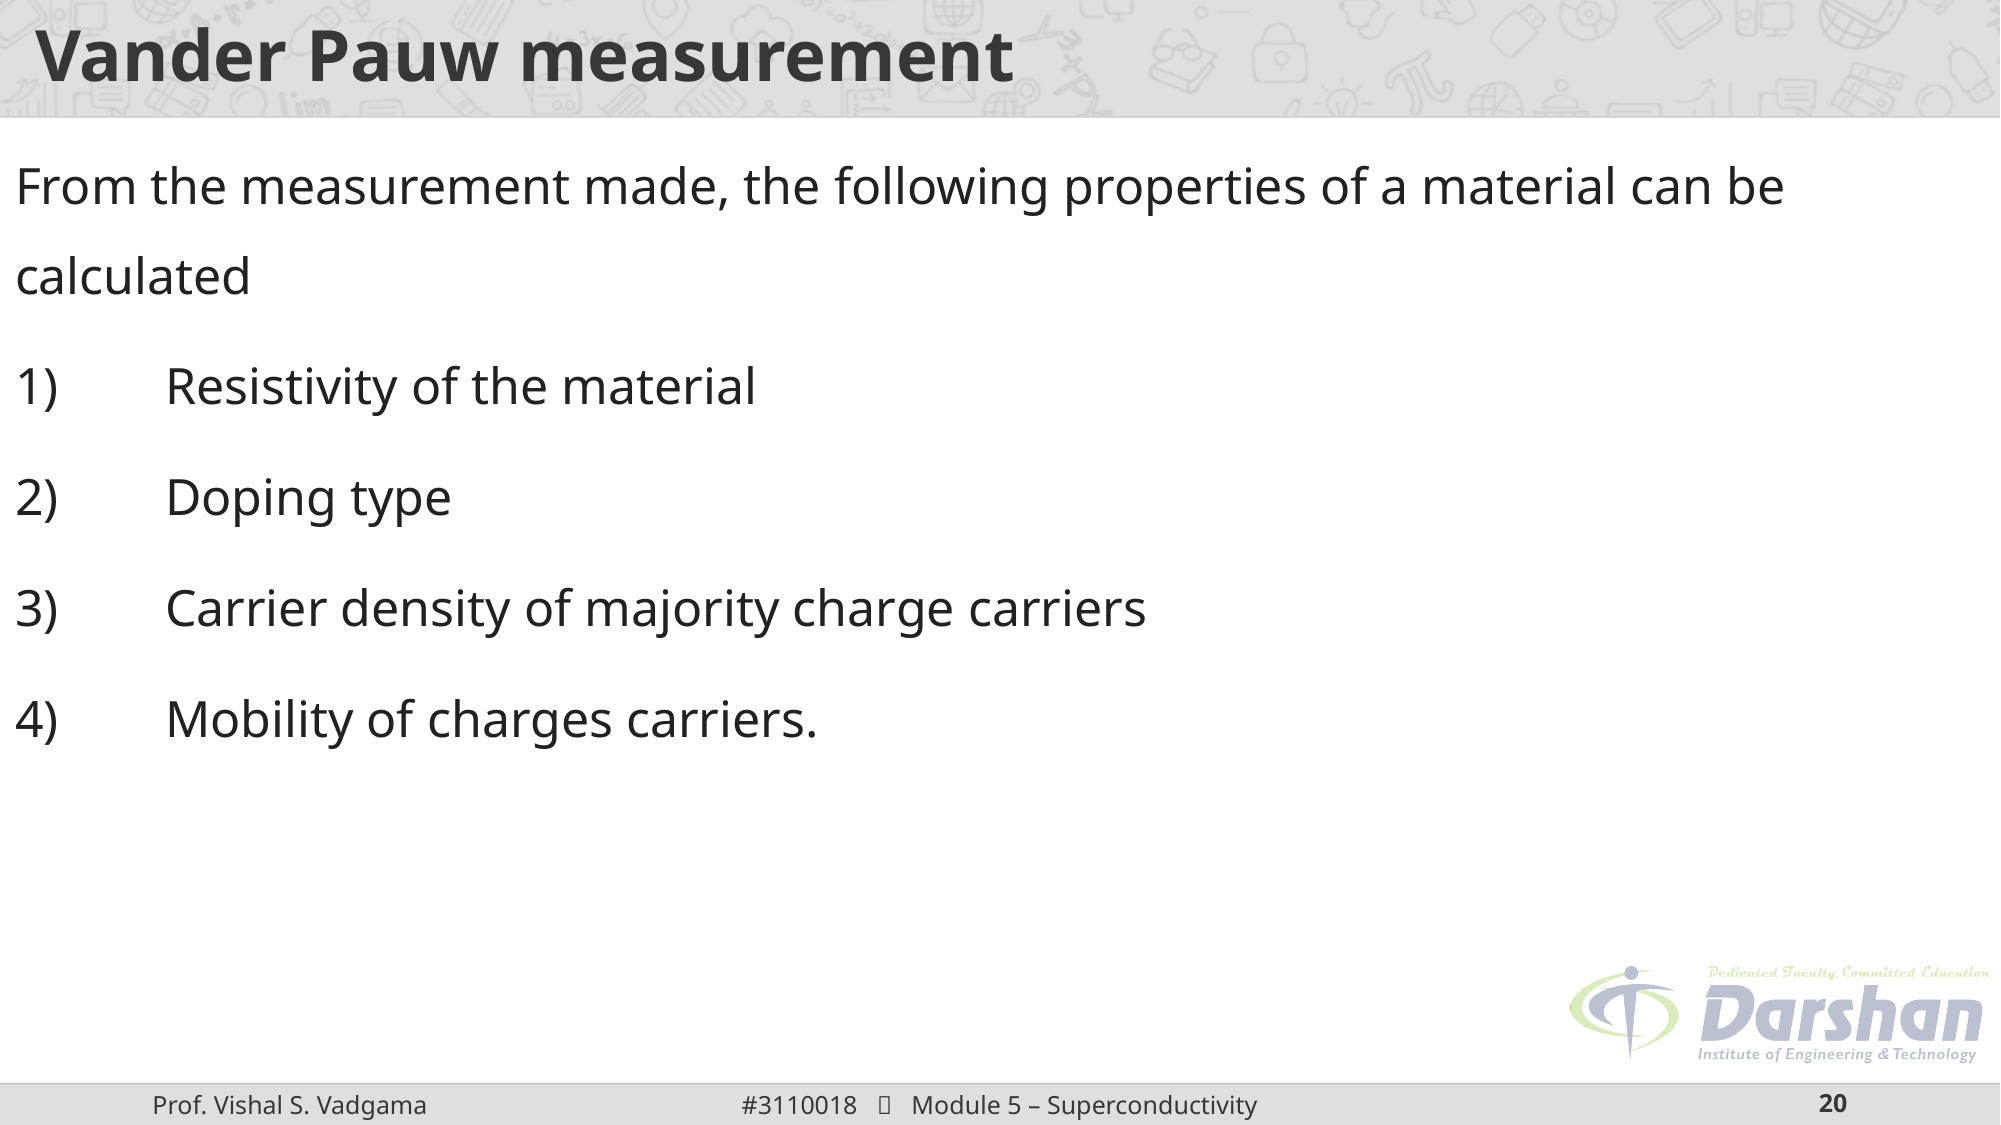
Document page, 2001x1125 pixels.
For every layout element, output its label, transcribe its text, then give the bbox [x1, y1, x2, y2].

title Vander Pauw measurement [0, 0, 2000, 116]
text_box From the measurement made, the following properties of a material can be calculated 1) Resistivity of the material 2) Doping type 3) Carrier density of majority charge carriers 4) Mobility of charges carriers. [0, 116, 2000, 692]
